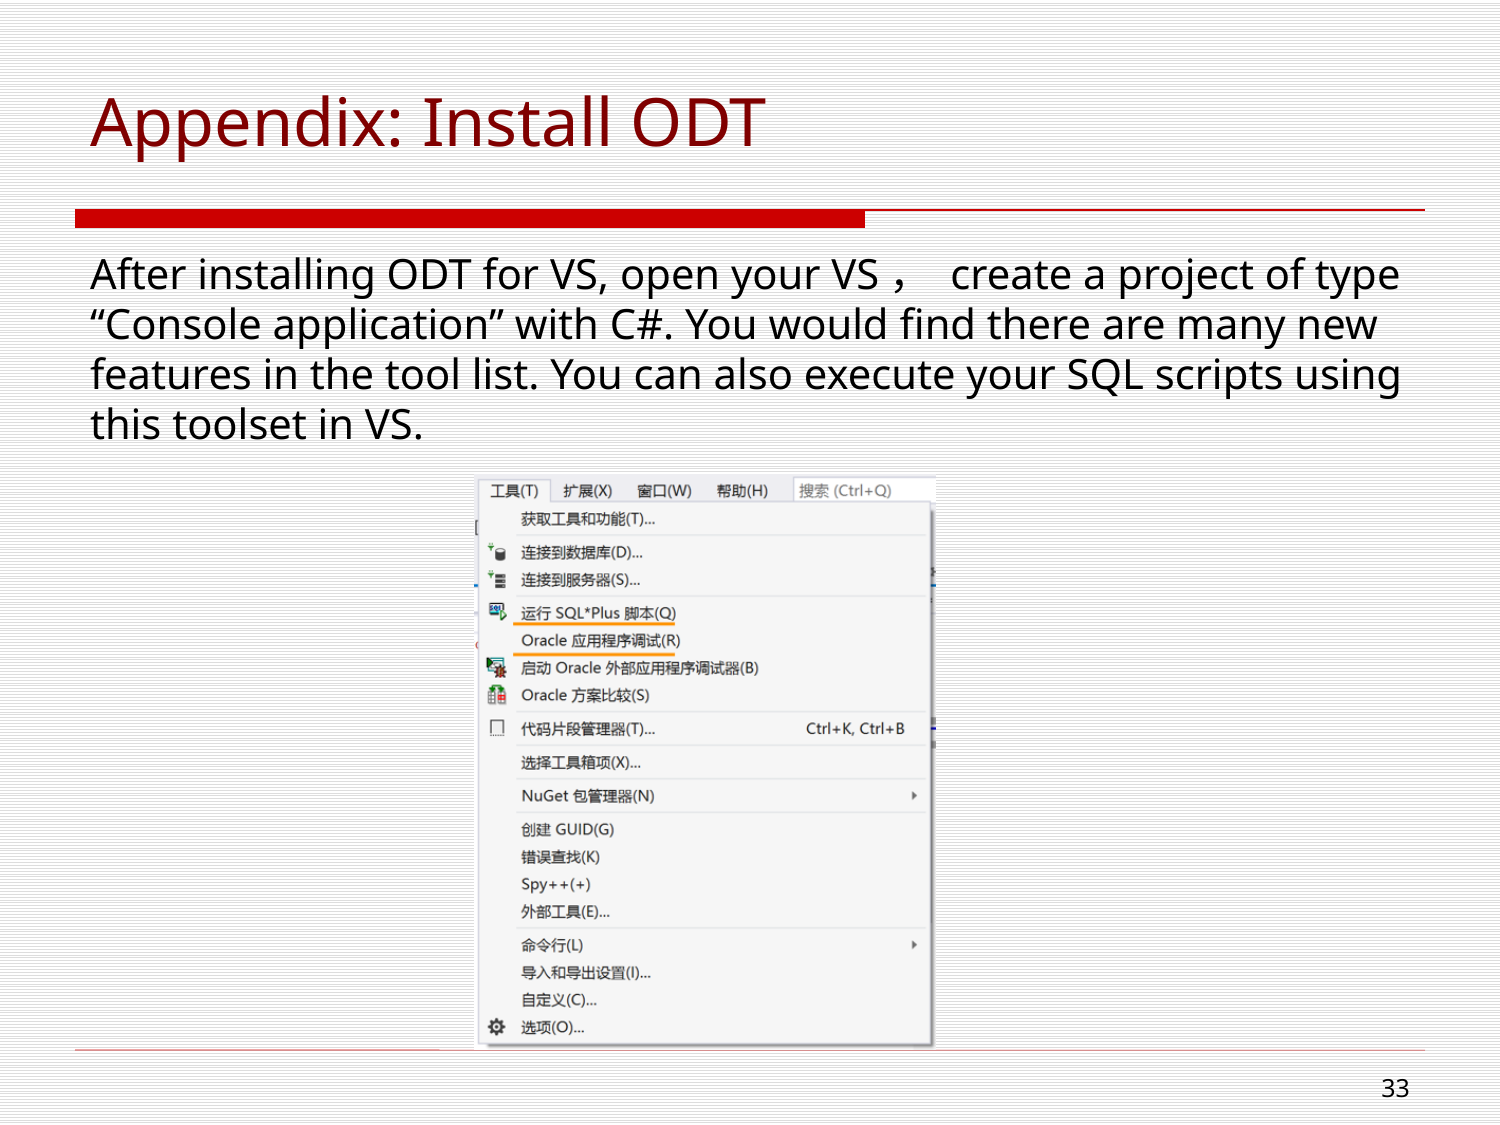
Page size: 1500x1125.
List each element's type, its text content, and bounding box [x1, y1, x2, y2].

slide_number 32 [1100, 1065, 1425, 1103]
title Appendix: Install ODT [75, 45, 1425, 195]
list After installing ODT for VS, open your VS， create a project of type “Console application” with C#. You would find there are many new features in the tool list. You can also execute your SQL scripts using this toolset in VS. [75, 239, 1463, 1035]
picture [474, 474, 937, 1051]
